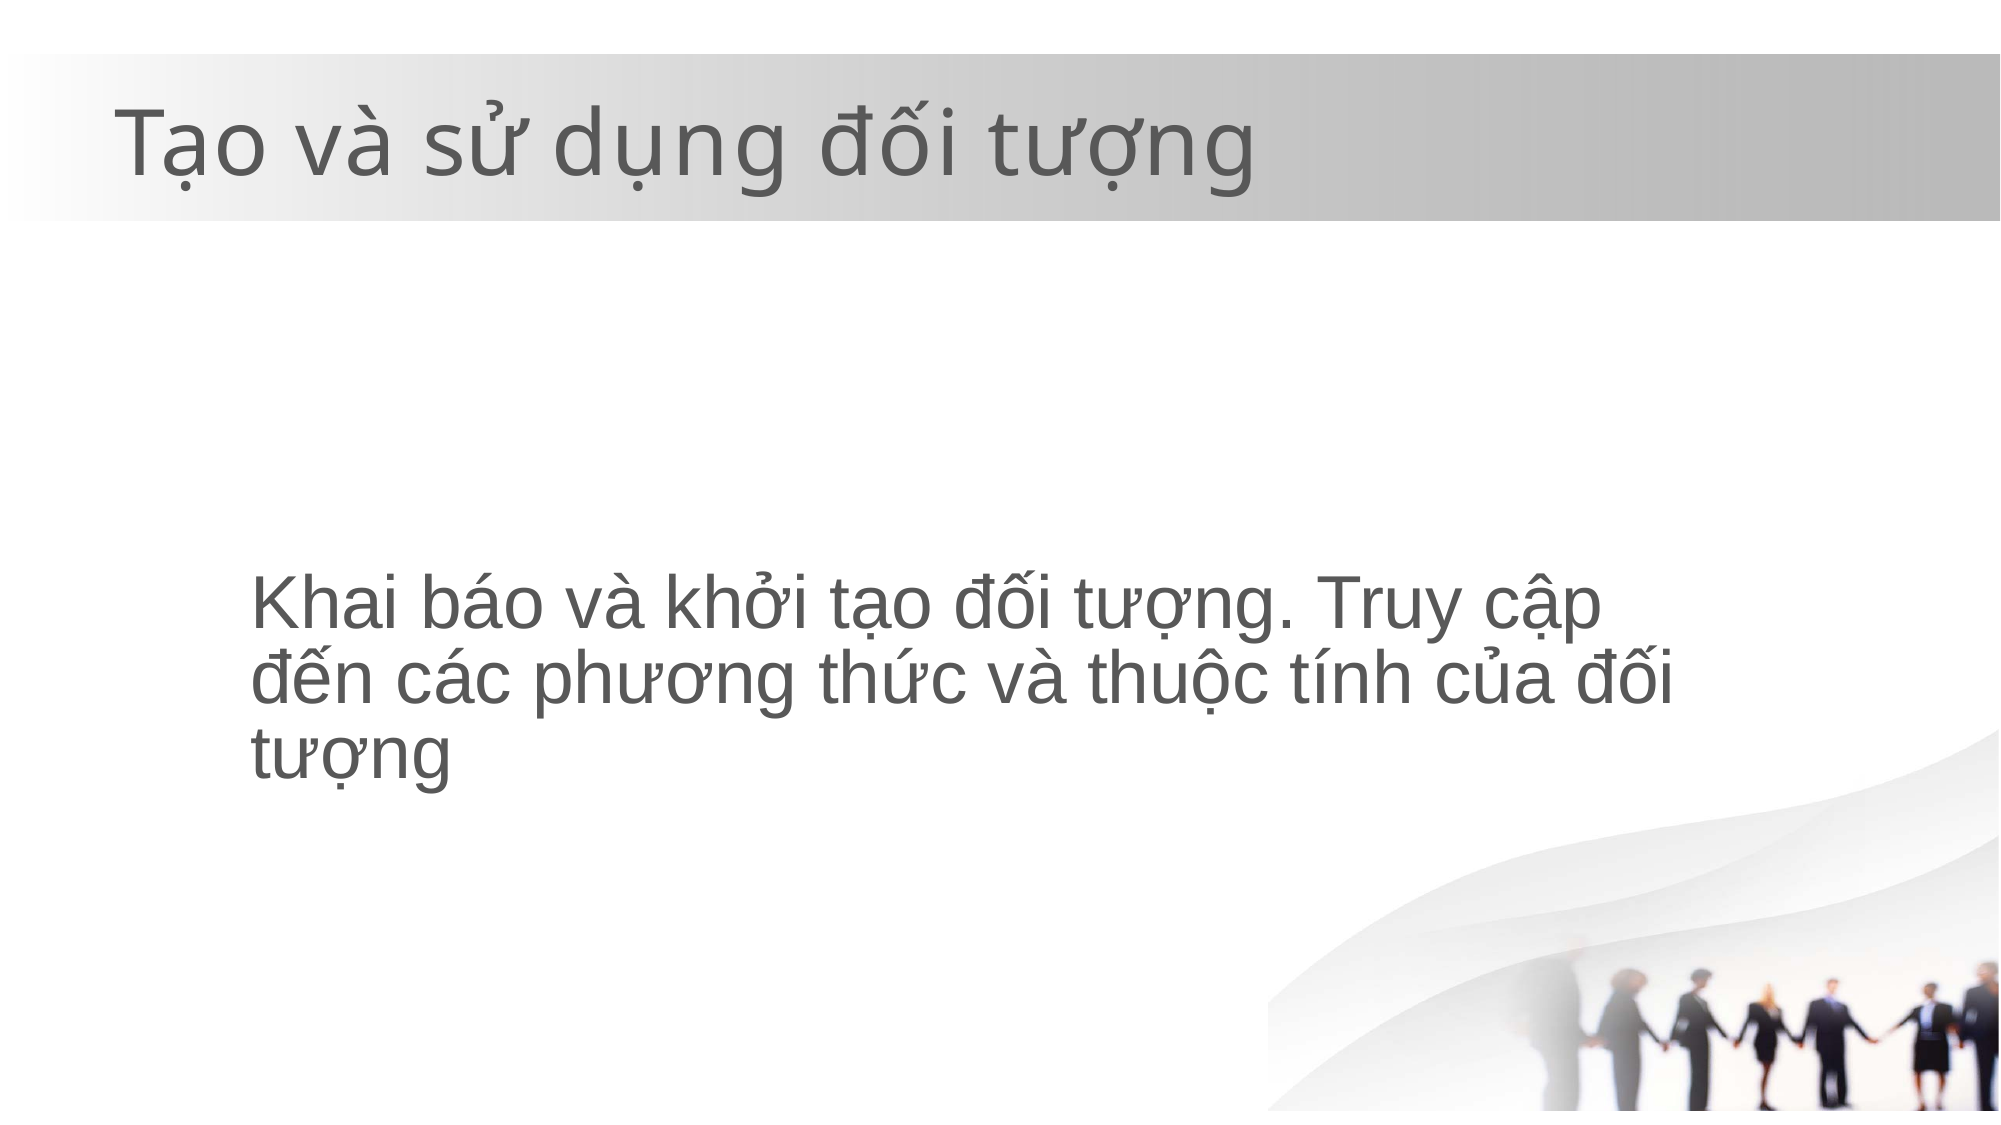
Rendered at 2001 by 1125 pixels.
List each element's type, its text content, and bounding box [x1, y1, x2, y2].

picture [1268, 728, 1999, 1111]
text_box Khai báo và khởi tạo đối tượng. Truy cập đến các phương thức và thuộc tính của đối tượng [248, 487, 1811, 794]
title Tạo và sử dụng đối tượng [99, 44, 1901, 233]
slide_number [1433, 1024, 1900, 1103]
